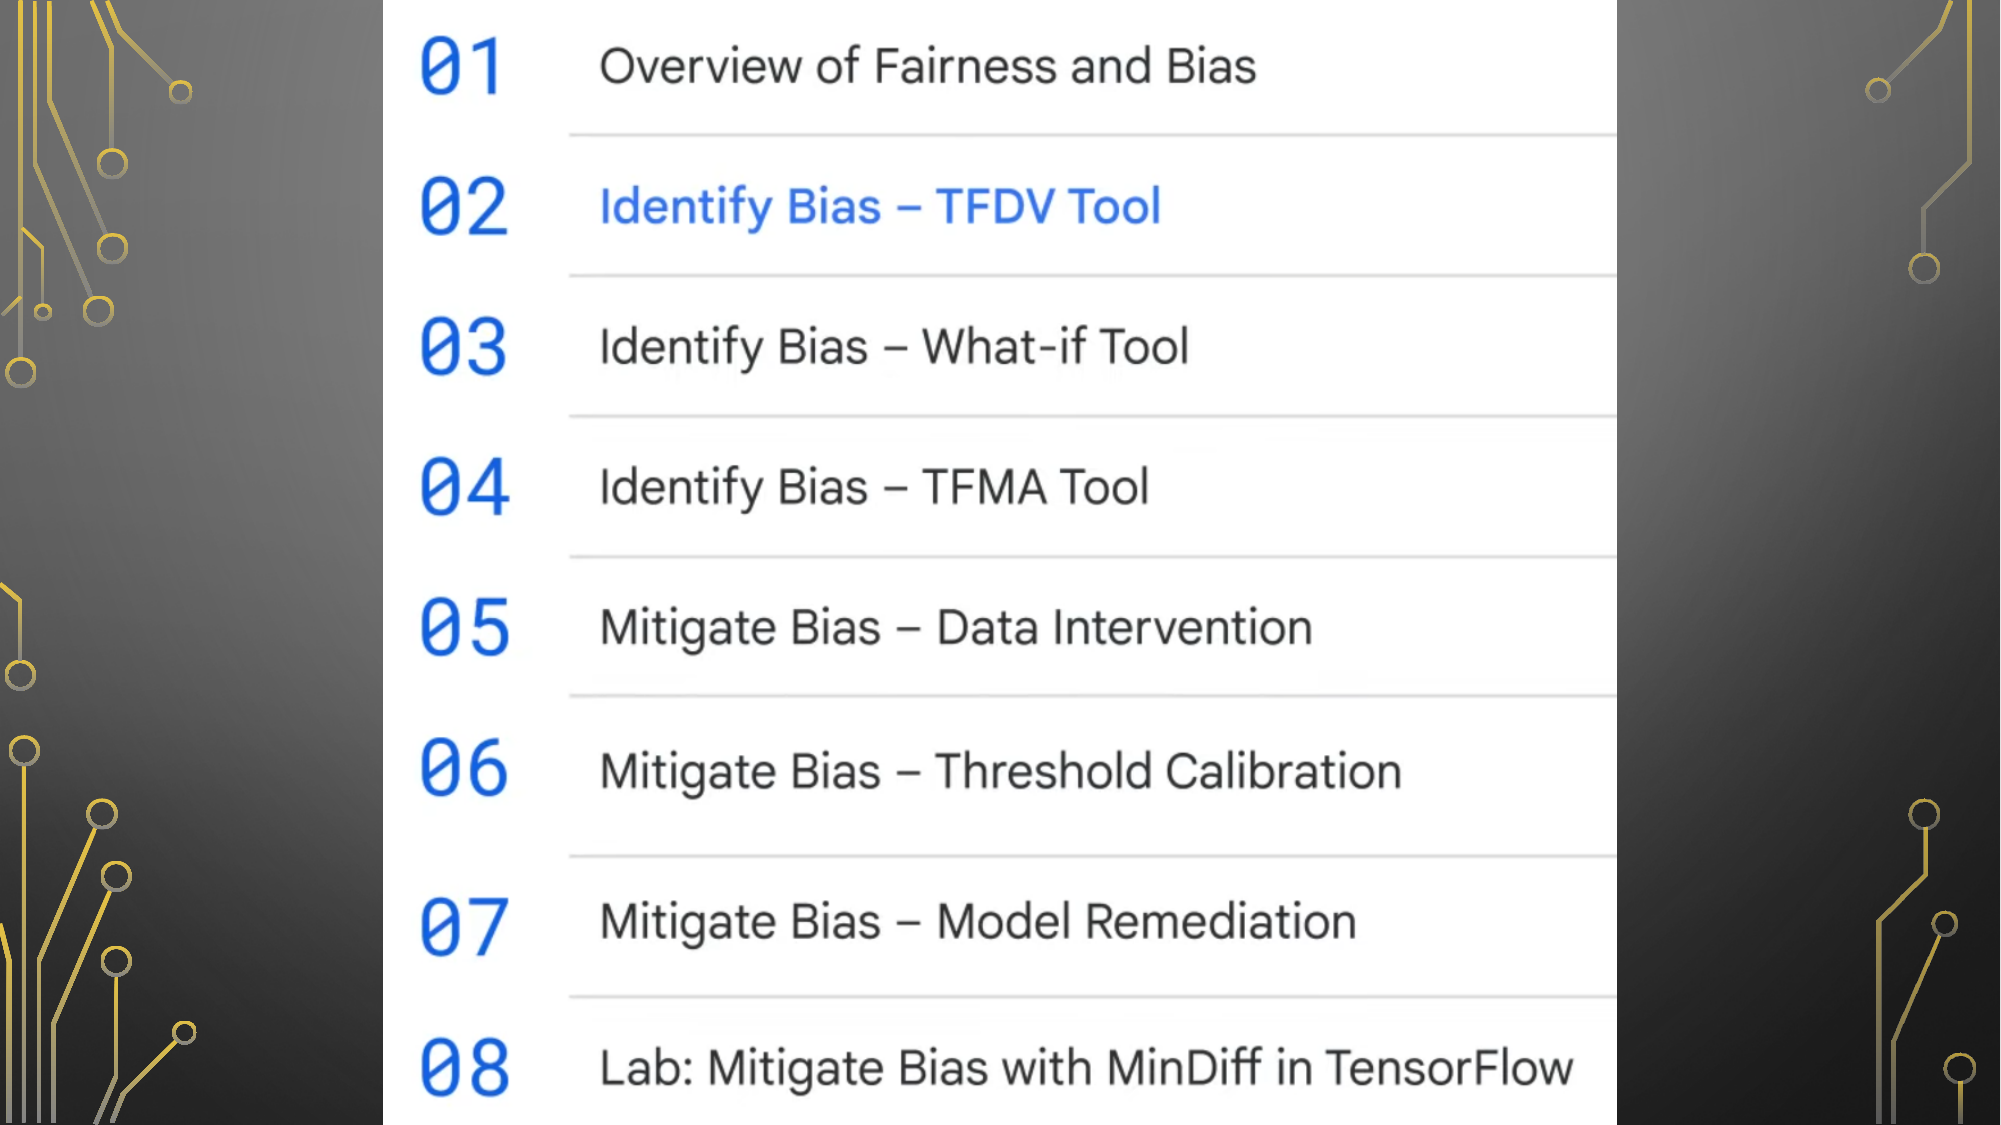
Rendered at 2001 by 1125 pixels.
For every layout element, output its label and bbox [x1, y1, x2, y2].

picture [383, 0, 1617, 1125]
